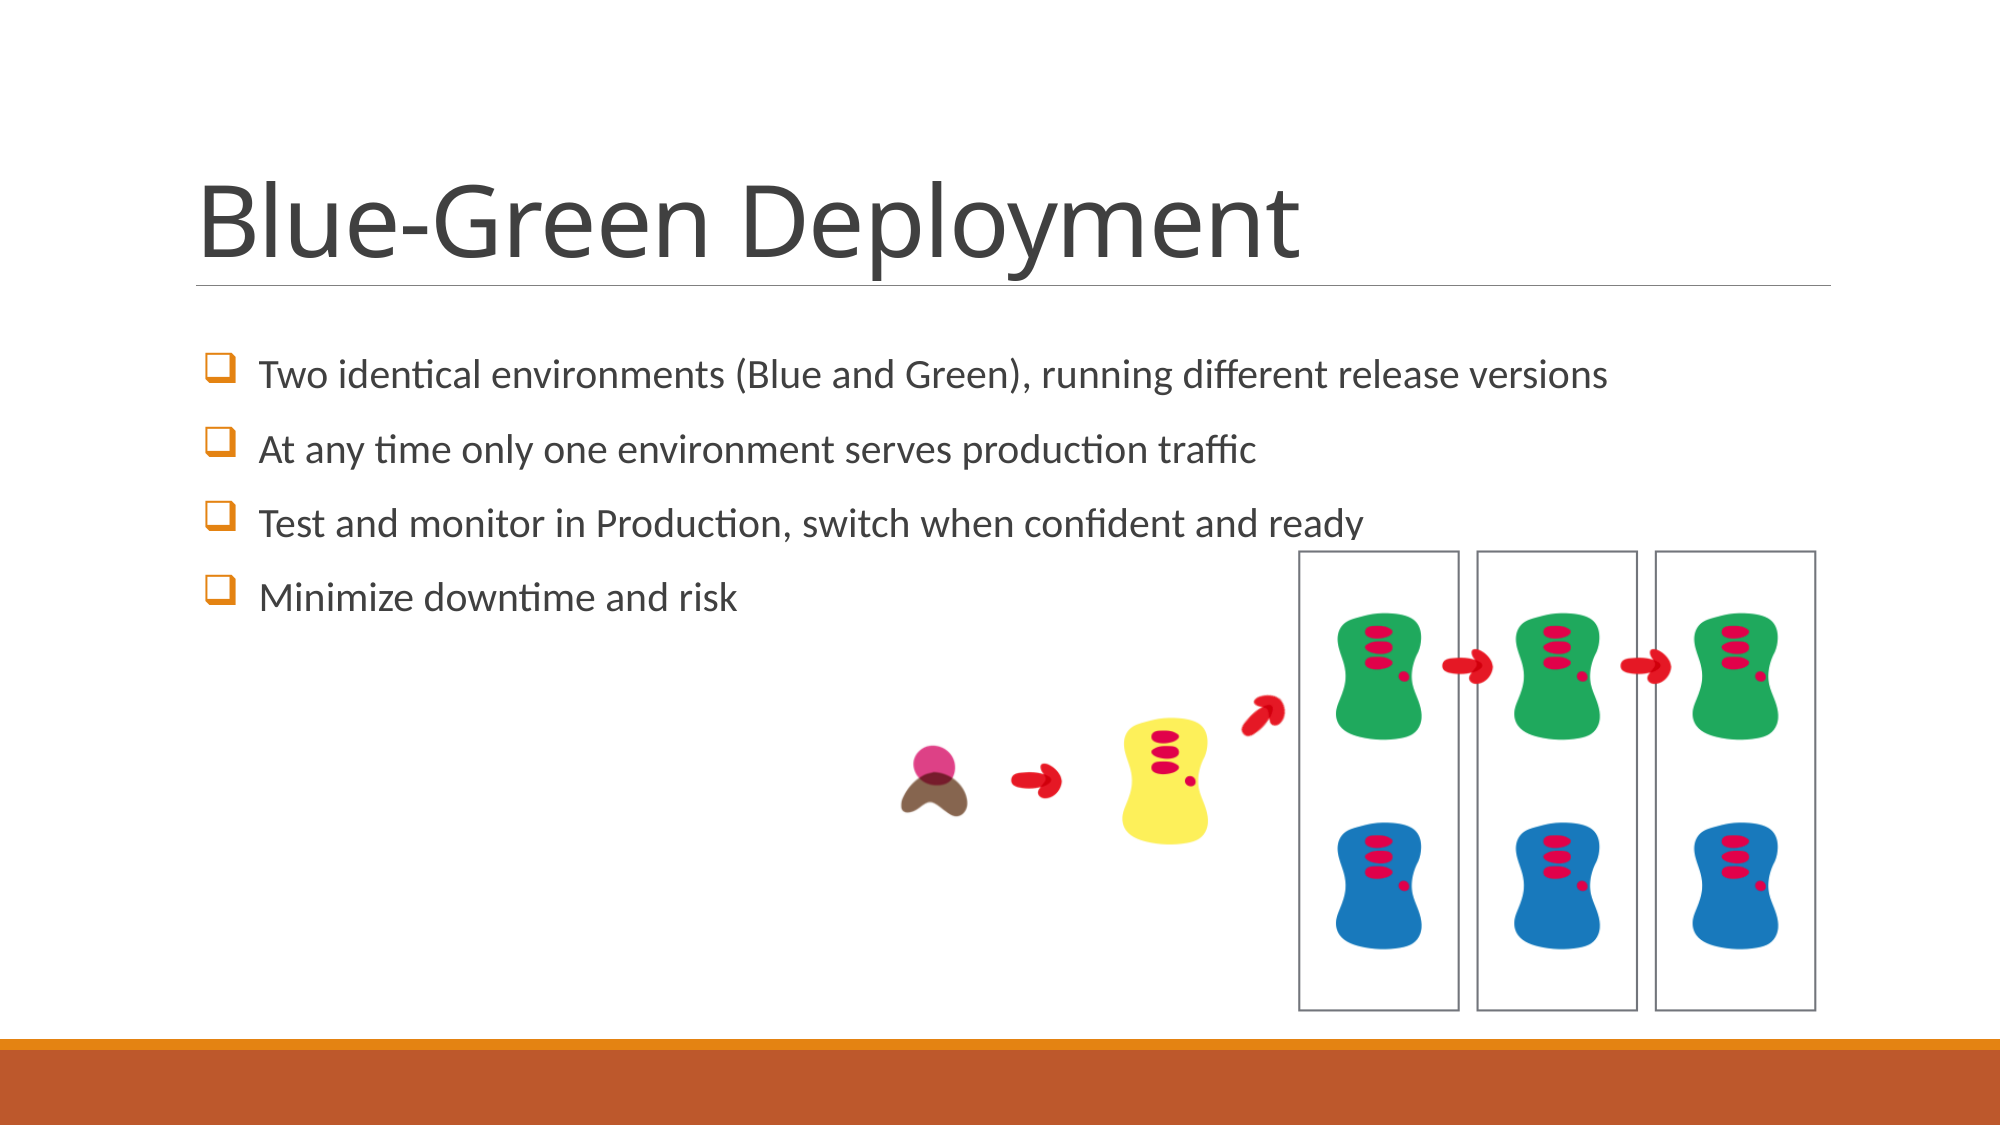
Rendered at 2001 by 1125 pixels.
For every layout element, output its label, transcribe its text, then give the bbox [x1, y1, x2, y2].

title Blue-Green Deployment [180, 47, 1830, 285]
list Two identical environments (Blue and Green), running different release versions At any time only one environment serves production traffic Test and monitor in Production, switch when confident and ready Minimize downtime and risk [202, 345, 1683, 663]
picture [884, 539, 1831, 1023]
